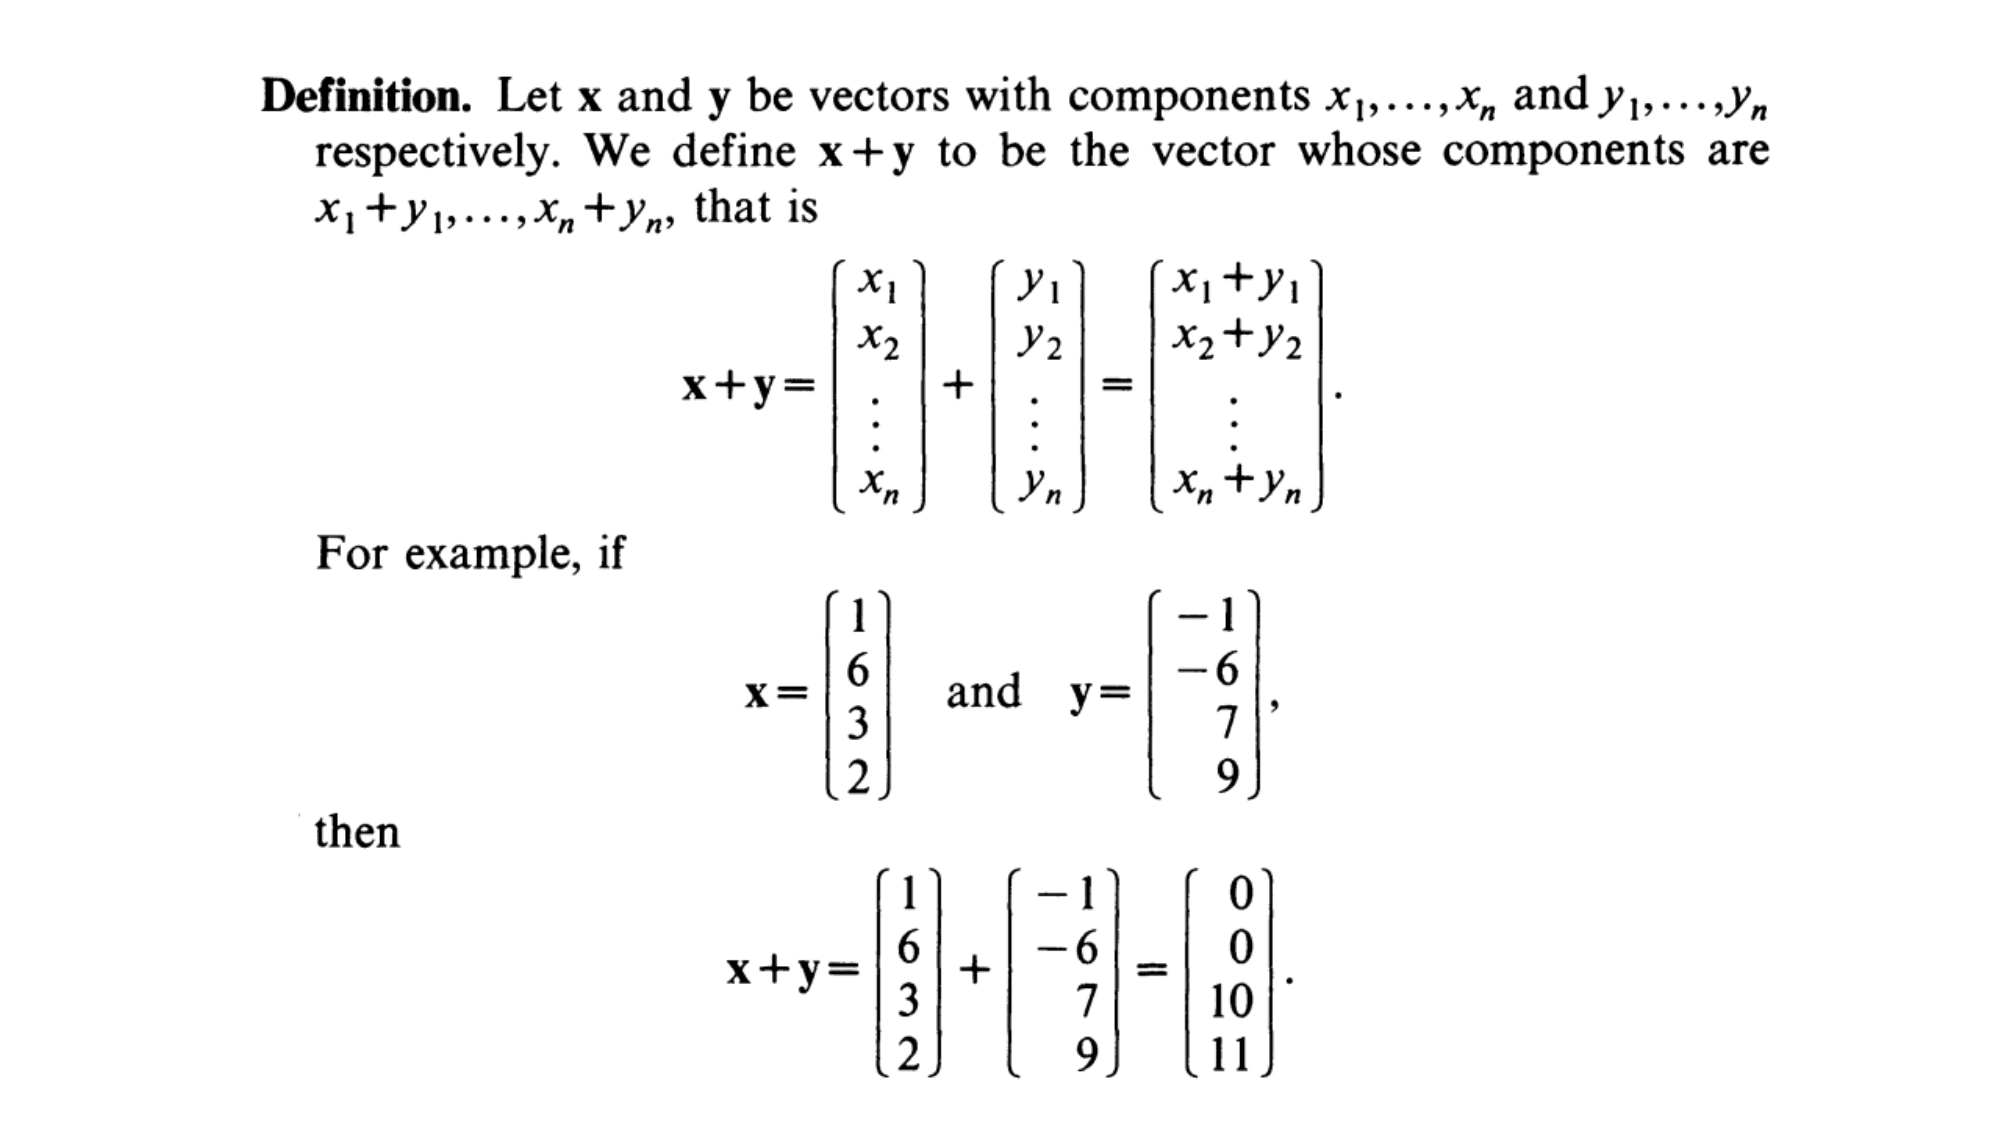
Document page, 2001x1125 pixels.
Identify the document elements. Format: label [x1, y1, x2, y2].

picture [219, 41, 1781, 1084]
